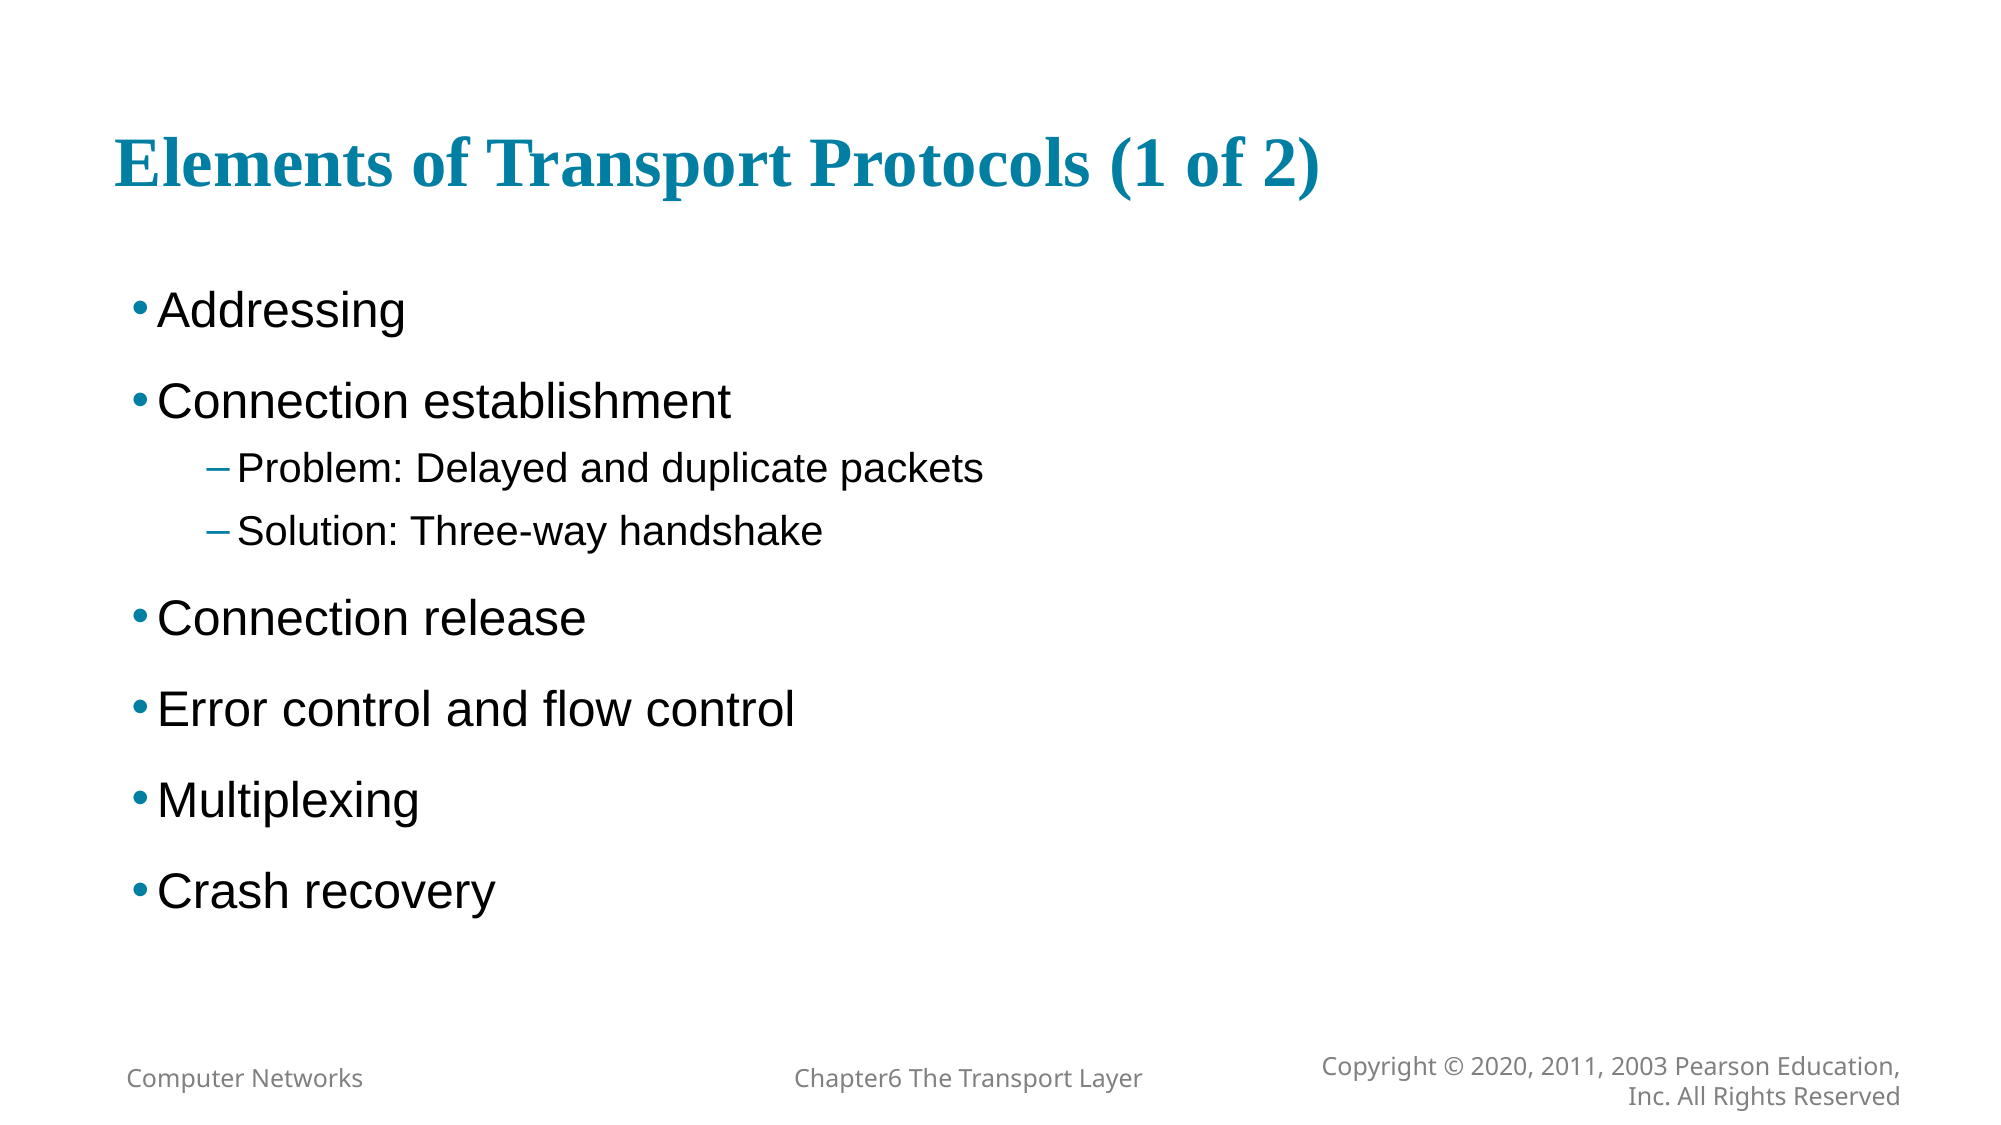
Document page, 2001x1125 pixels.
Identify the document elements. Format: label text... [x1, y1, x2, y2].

title Elements of Transport Protocols (1 of 2) [99, 35, 1900, 216]
list Addressing Connection establishment Problem: Delayed and duplicate packets Solution: Three-way handshake Connection release Error control and flow control Multiplexing Crash recovery [99, 262, 1900, 1005]
